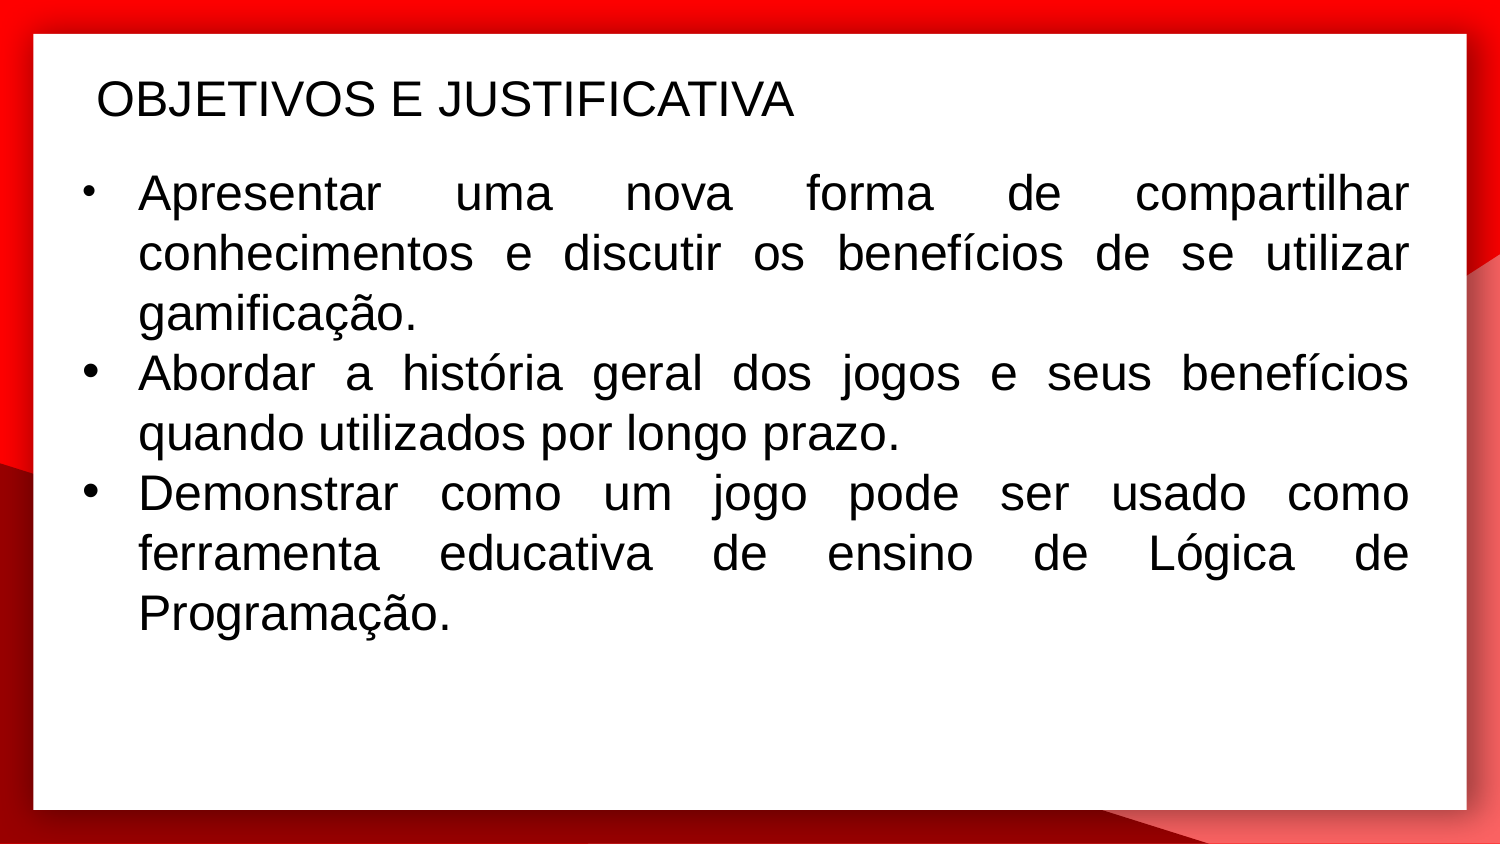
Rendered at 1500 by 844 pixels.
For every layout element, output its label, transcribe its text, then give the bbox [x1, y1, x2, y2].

list Apresentar uma nova forma de compartilhar conhecimentos e discutir os benefícios de se utilizar gamificação. Abordar a história geral dos jogos e seus benefícios quando utilizados por longo prazo. Demonstrar como um jogo pode ser usado como ferramenta educativa de ensino de Lógica de Programação. [63, 145, 1426, 743]
title OBJETIVOS E JUSTIFICATIVA [81, 51, 979, 133]
